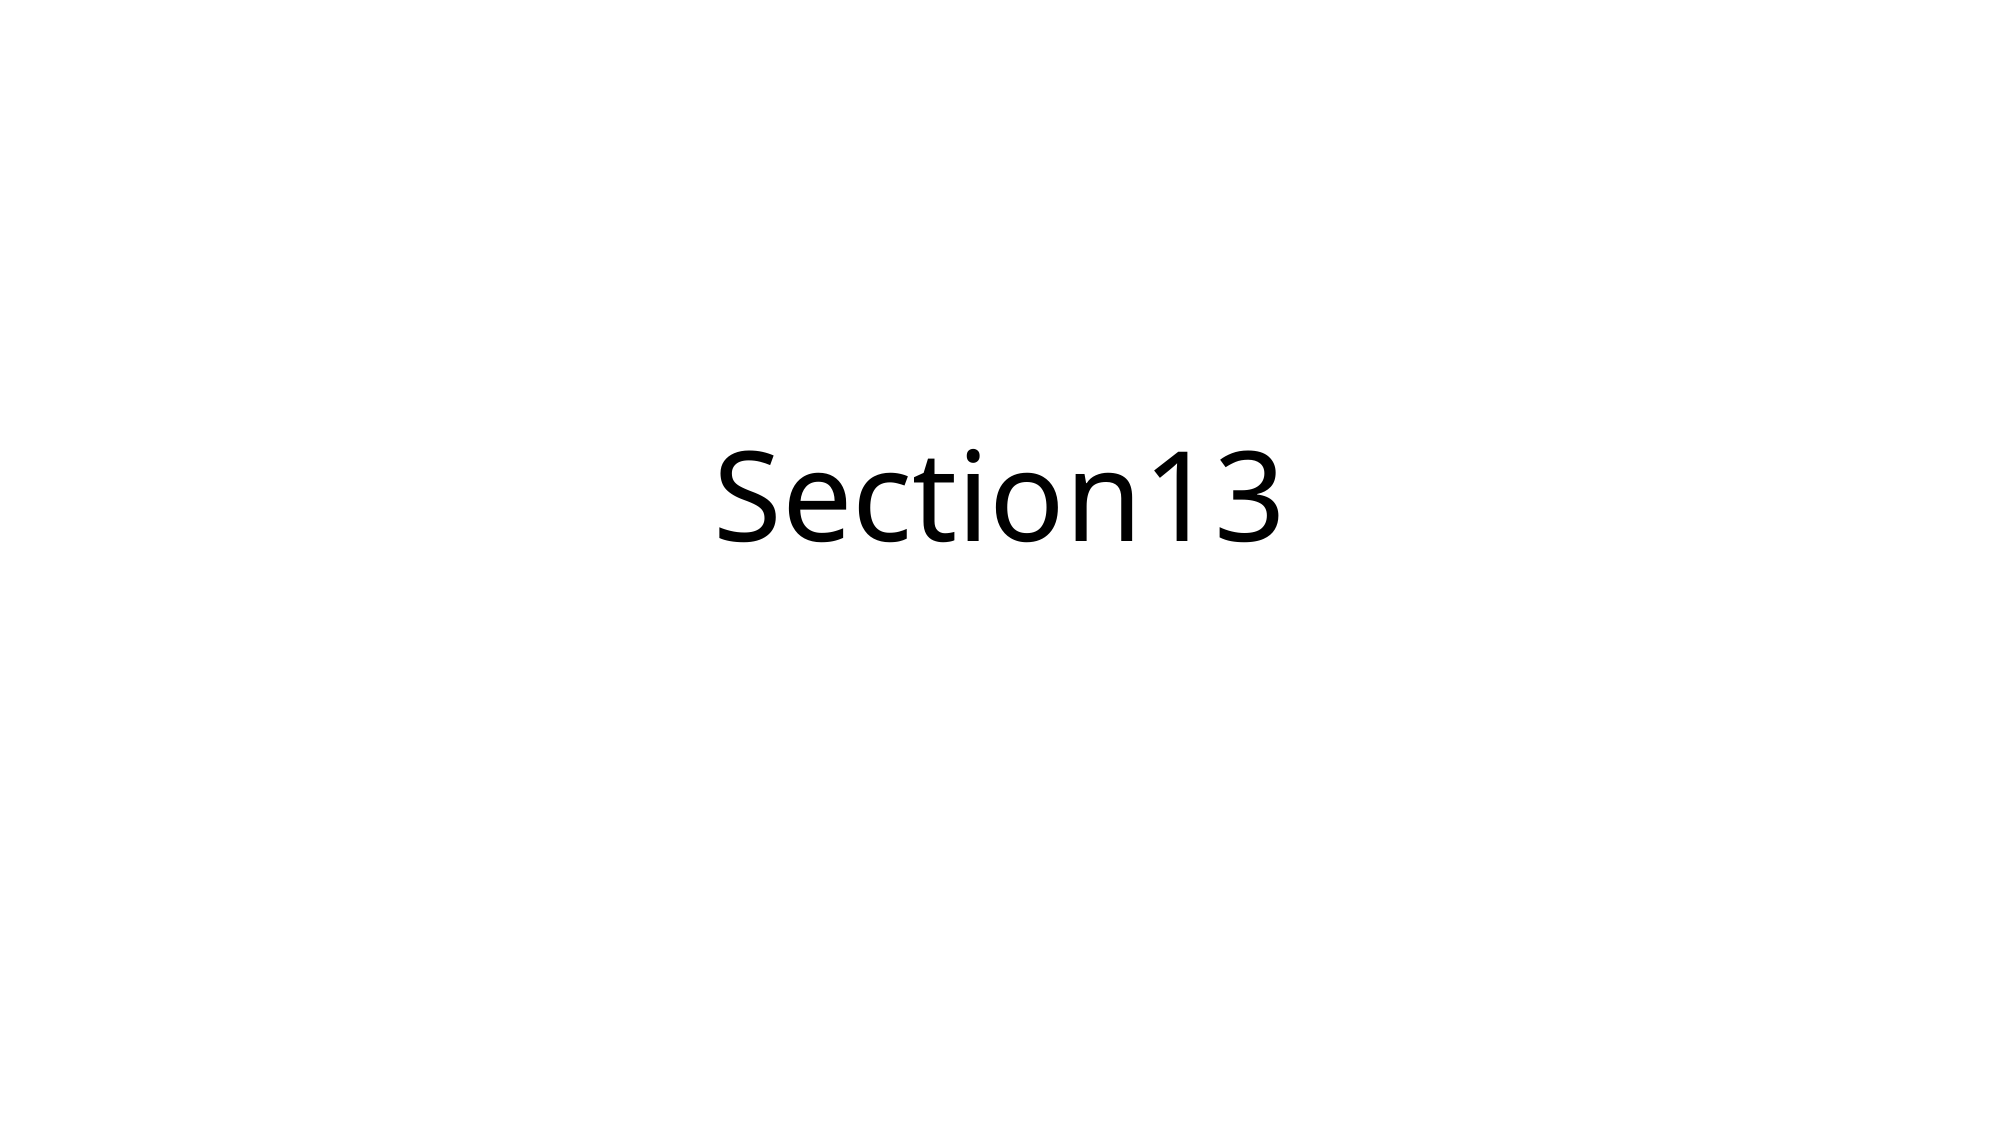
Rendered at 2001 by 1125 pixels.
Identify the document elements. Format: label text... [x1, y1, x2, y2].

title Section13 [249, 184, 1750, 576]
